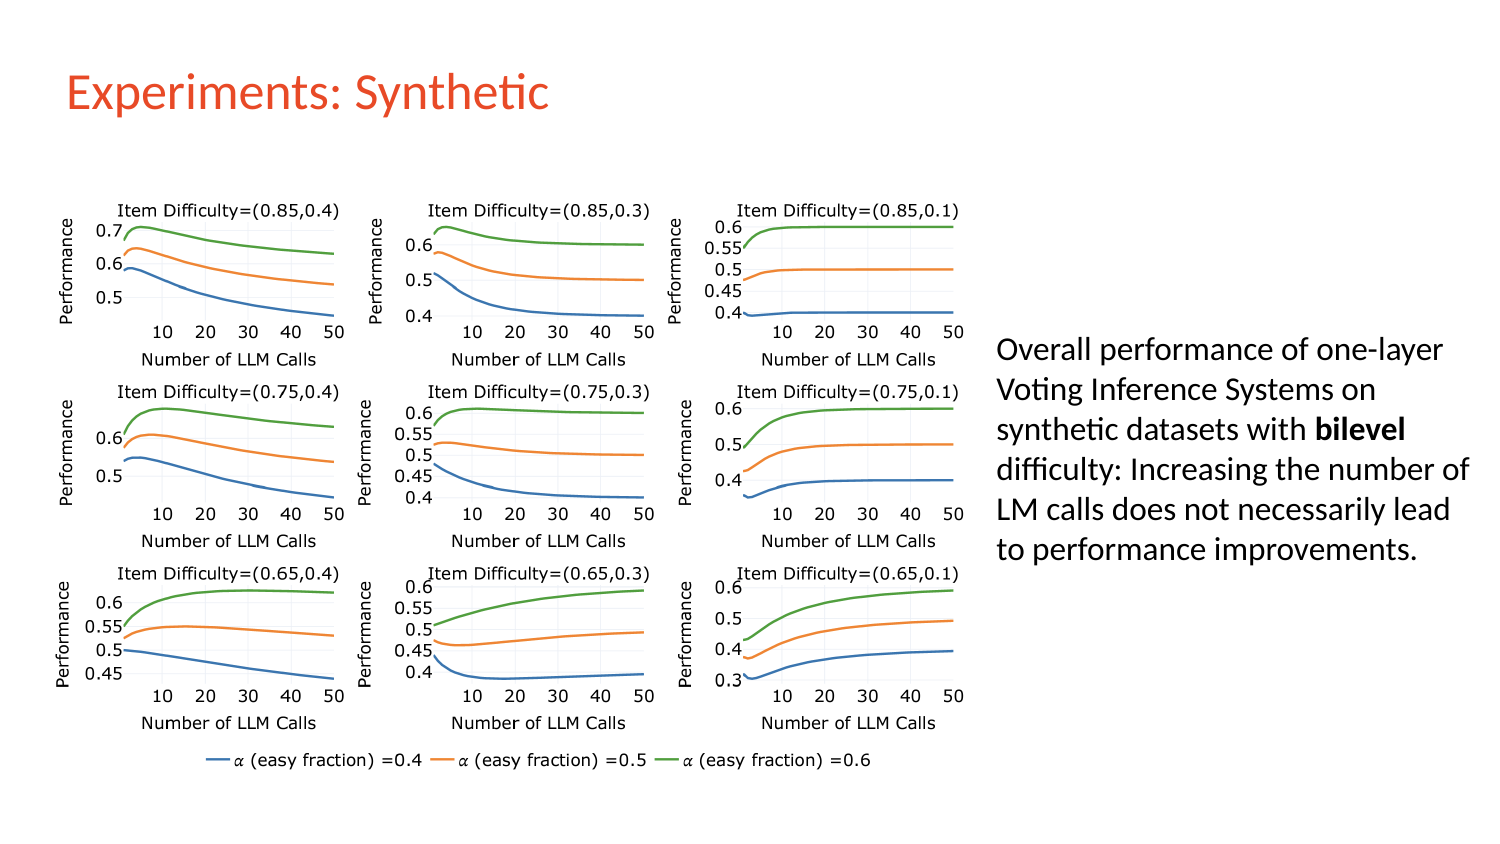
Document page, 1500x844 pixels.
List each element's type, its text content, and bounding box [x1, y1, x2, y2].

picture [50, 187, 977, 785]
text_box Overall performance of one-layer Voting Inference Systems on synthetic datasets with bilevel difficulty: Increasing the number of LM calls does not necessarily lead to performance improvements. [981, 312, 1492, 582]
title Experiments: Synthetic [51, 41, 1449, 136]
